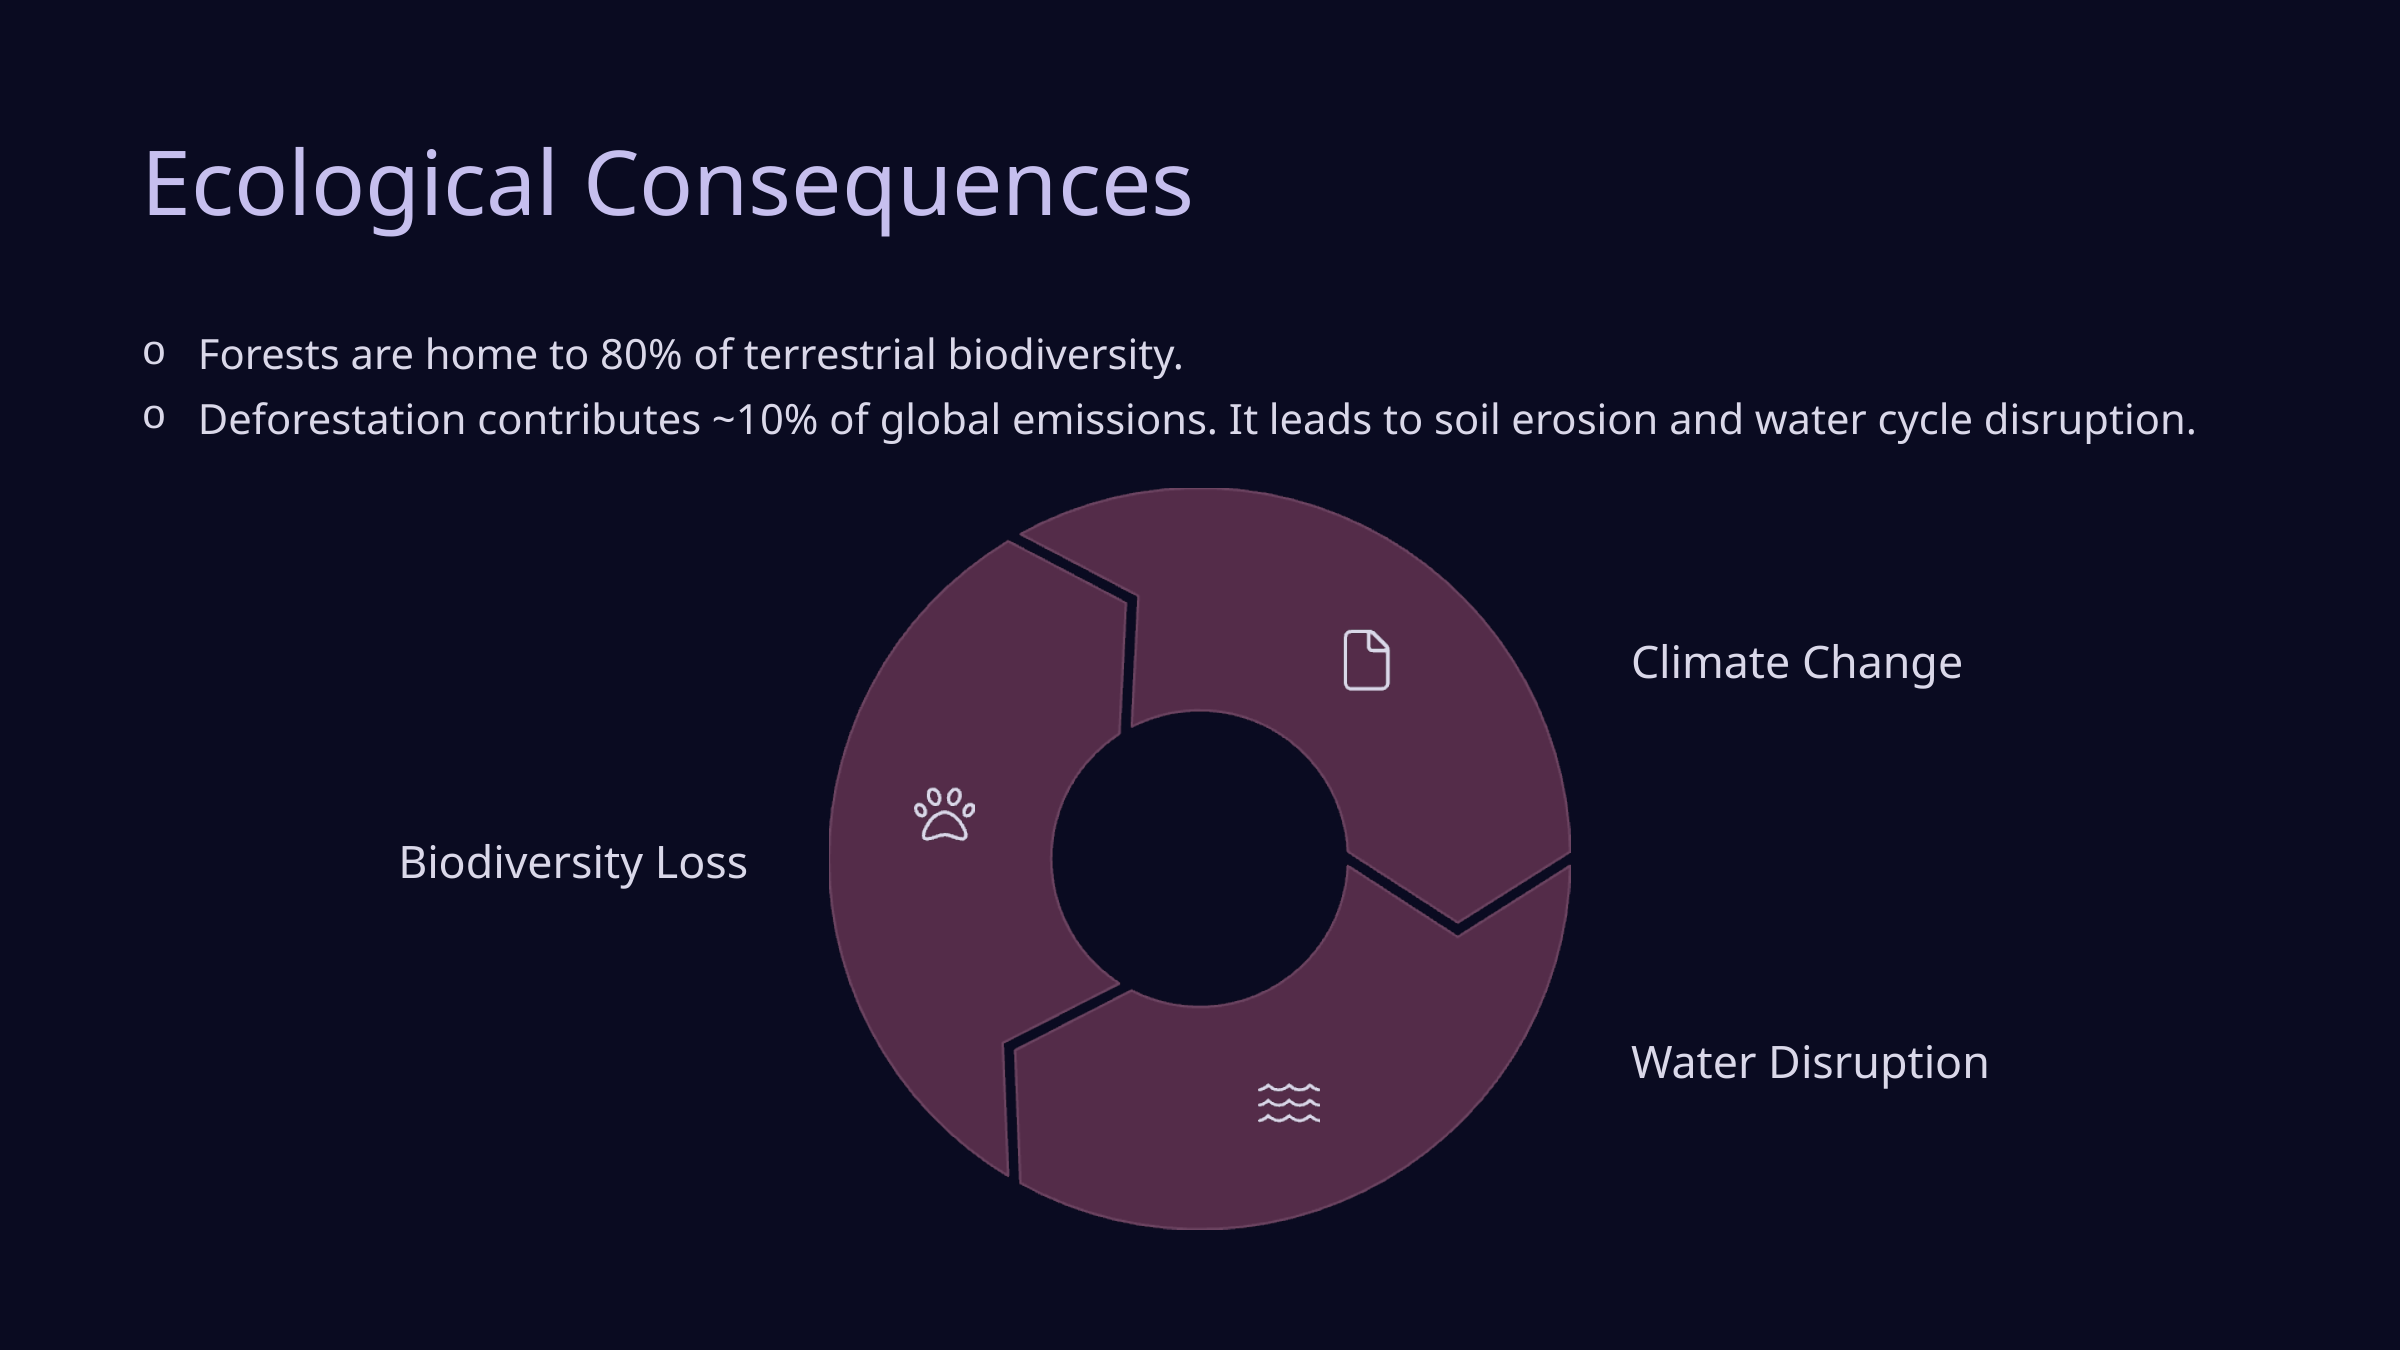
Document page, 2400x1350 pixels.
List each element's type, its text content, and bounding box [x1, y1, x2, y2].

text_box Climate Change [1631, 630, 2082, 688]
text_box Biodiversity Loss [298, 831, 749, 888]
text_box Ecological Consequences [141, 120, 1262, 233]
text_box Forests are home to 80% of terrestrial biodiversity. Deforestation contributes ~10% of global emissions. It leads to soil erosion and water cycle disruption. [141, 313, 2259, 444]
picture [829, 488, 1571, 1230]
text_box Water Disruption [1631, 1031, 2082, 1088]
